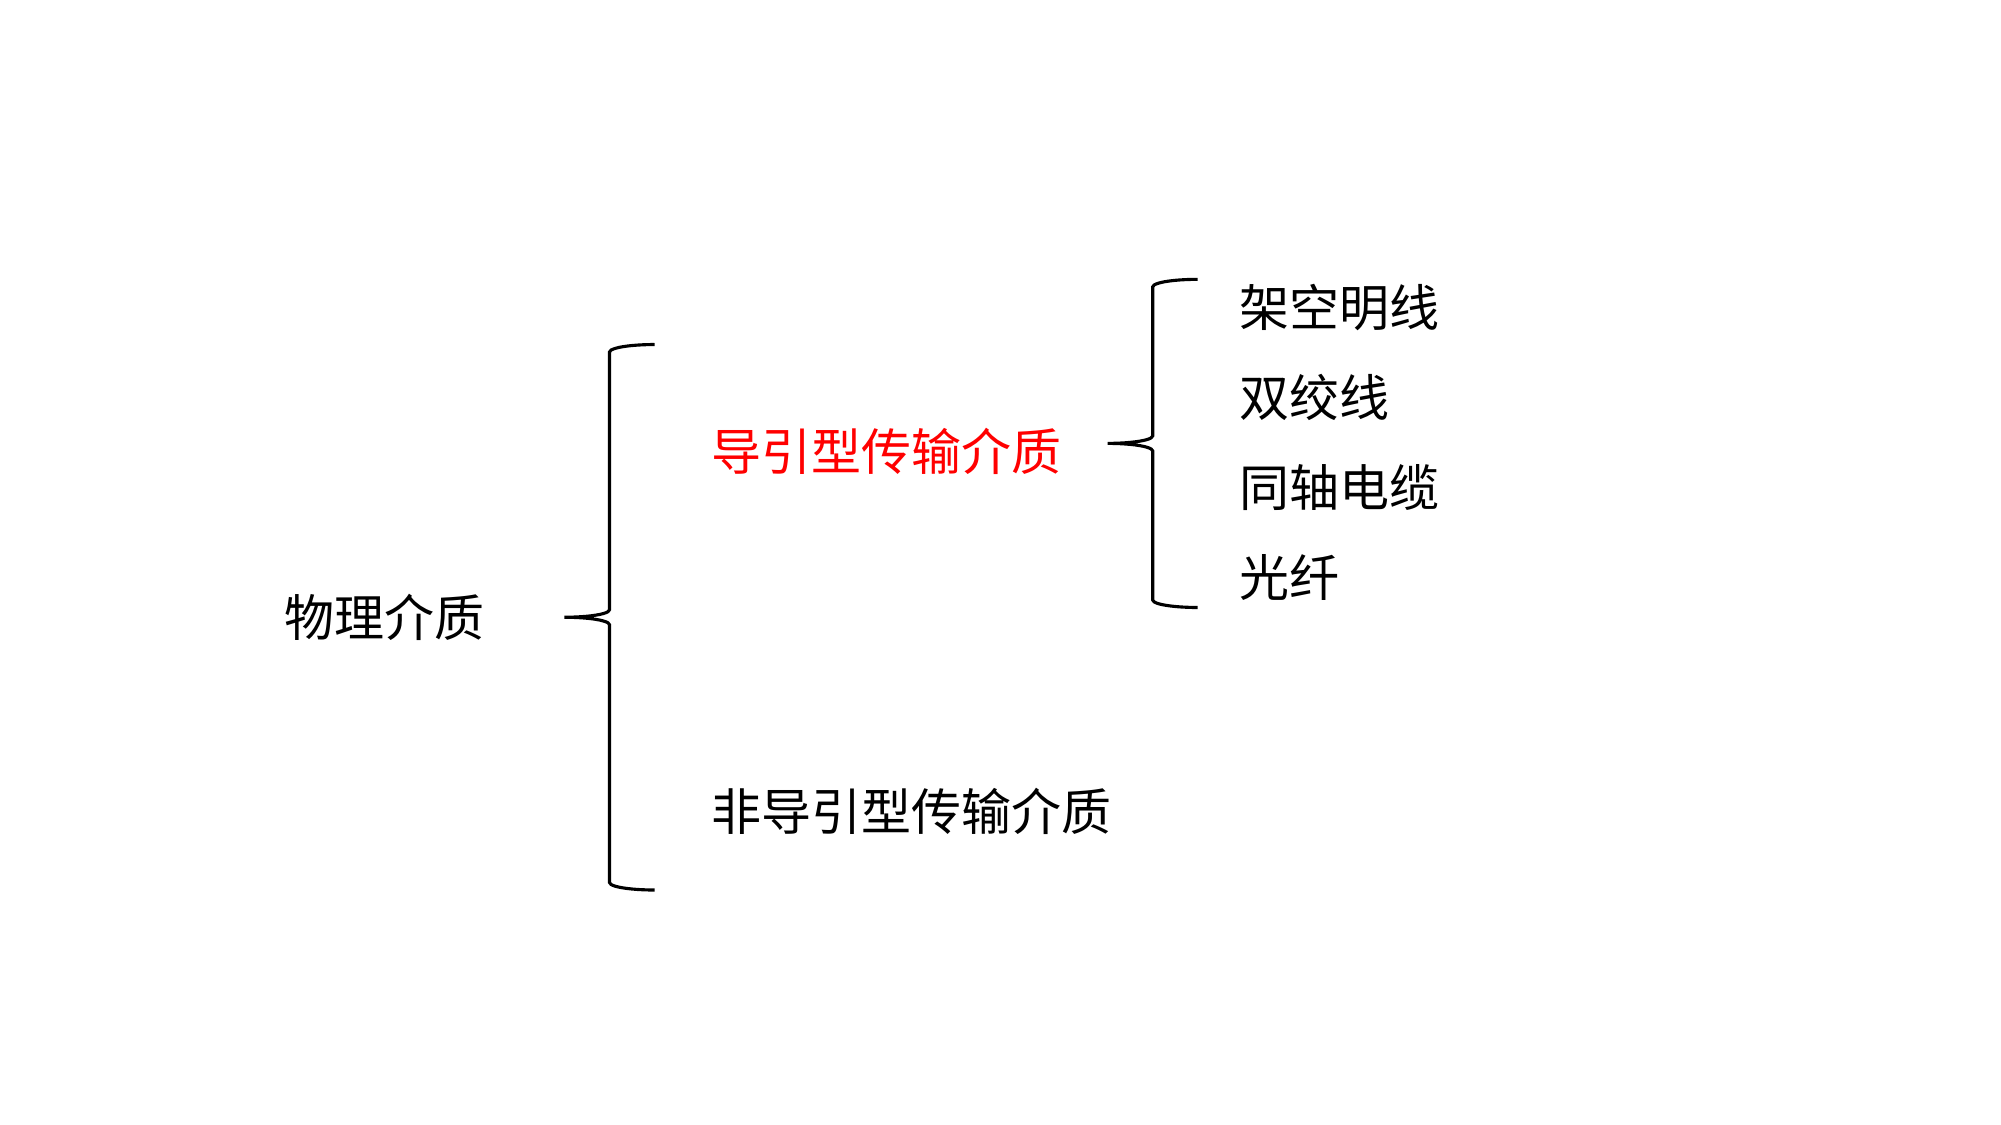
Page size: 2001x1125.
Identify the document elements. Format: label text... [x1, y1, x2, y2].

text_box 架空明线 双绞线 同轴电缆 光纤 [1224, 238, 1641, 614]
text_box [1107, 277, 1198, 610]
text_box 导引型传输介质 非导引型传输介质 [696, 382, 1356, 848]
text_box [564, 342, 655, 892]
text_box 物理介质 [270, 579, 523, 655]
